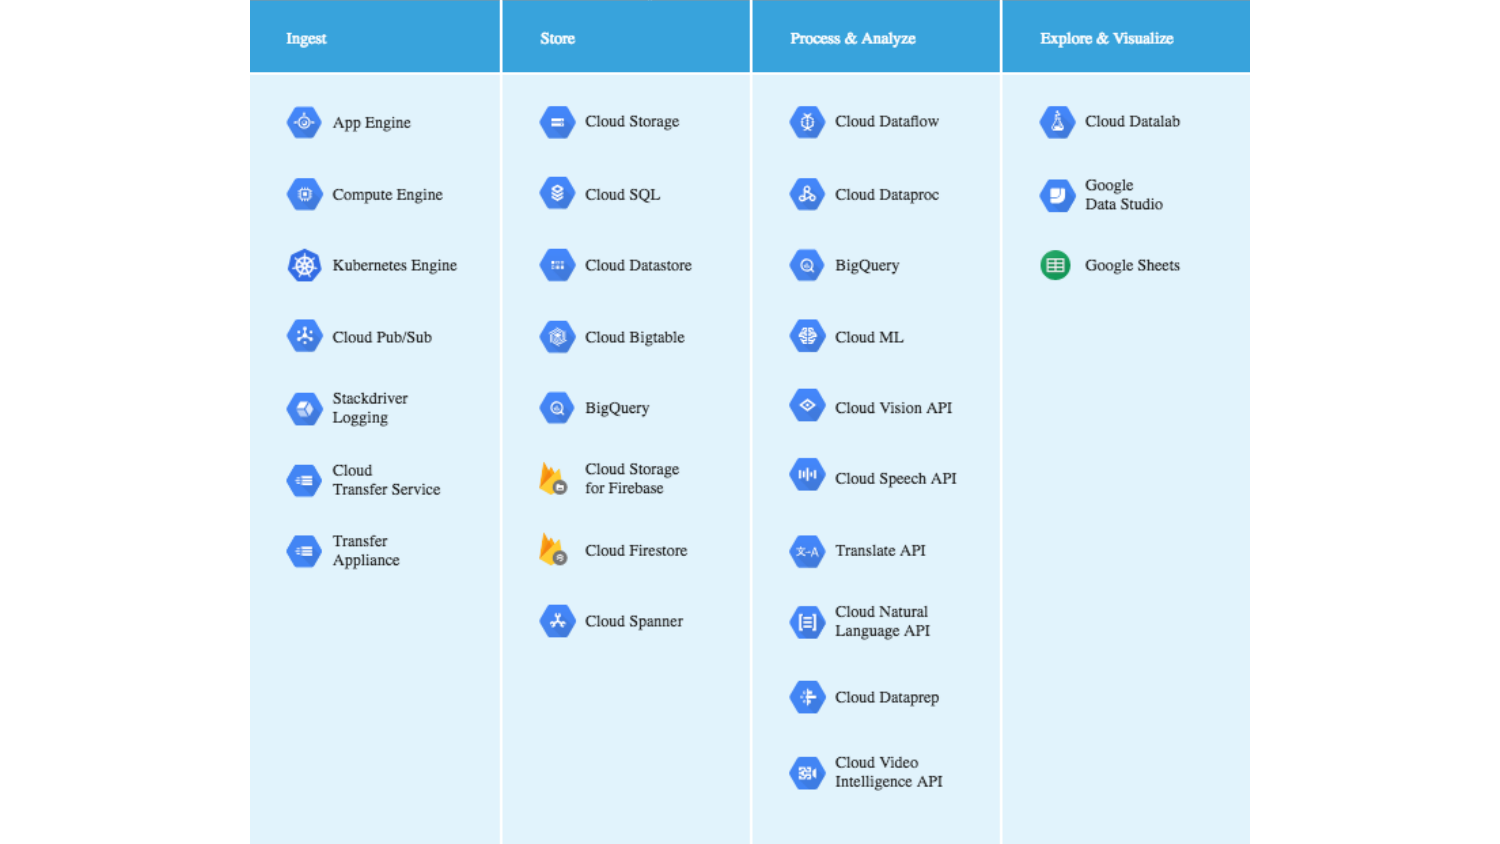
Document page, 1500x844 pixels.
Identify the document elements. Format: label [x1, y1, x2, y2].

picture [250, 0, 1250, 844]
